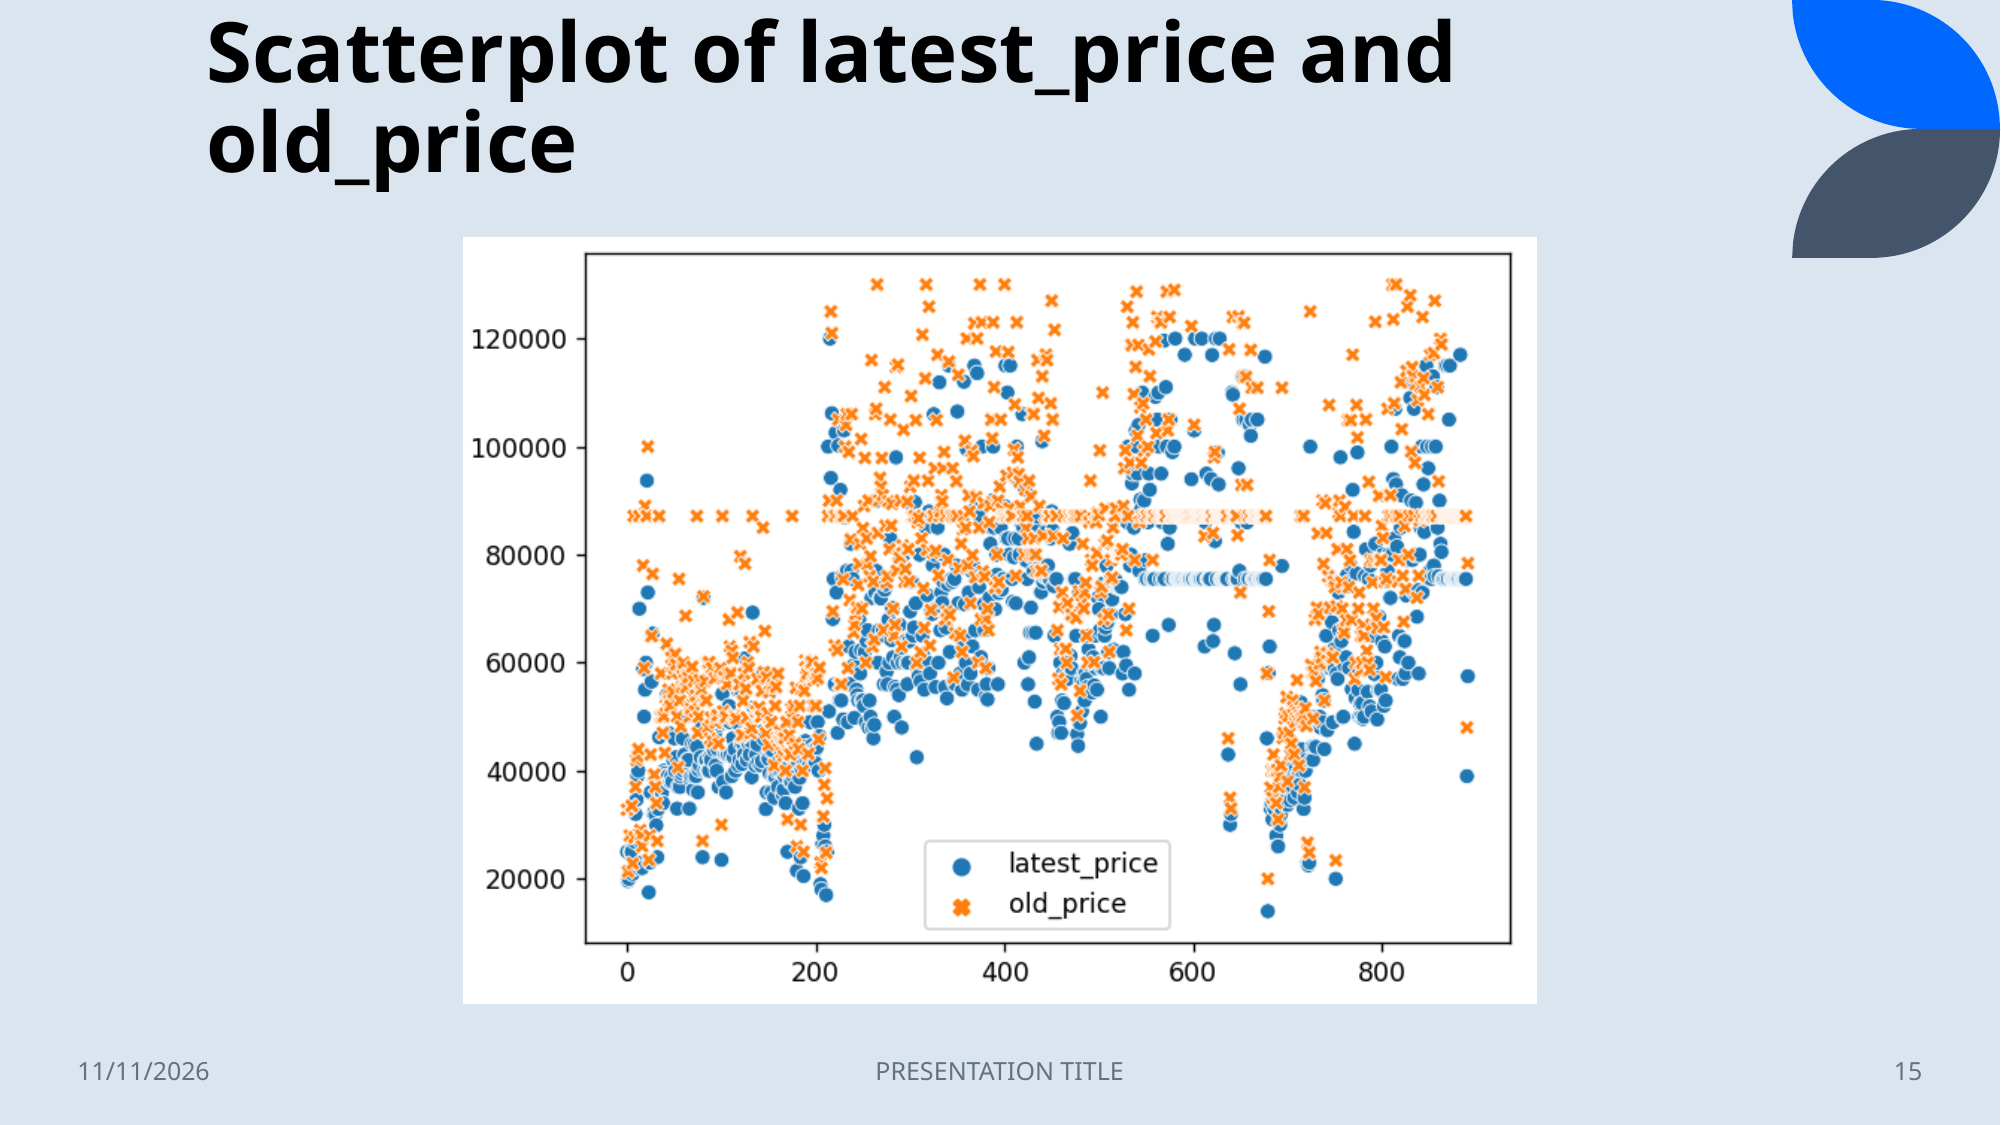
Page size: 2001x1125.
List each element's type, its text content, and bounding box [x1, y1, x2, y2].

title Scatterplot of latest_price and old_price [191, 55, 1796, 199]
slide_number 15 [1665, 1042, 1938, 1103]
picture [463, 237, 1537, 1004]
footer PRESENTATION TITLE [662, 1042, 1338, 1103]
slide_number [62, 1042, 342, 1103]
